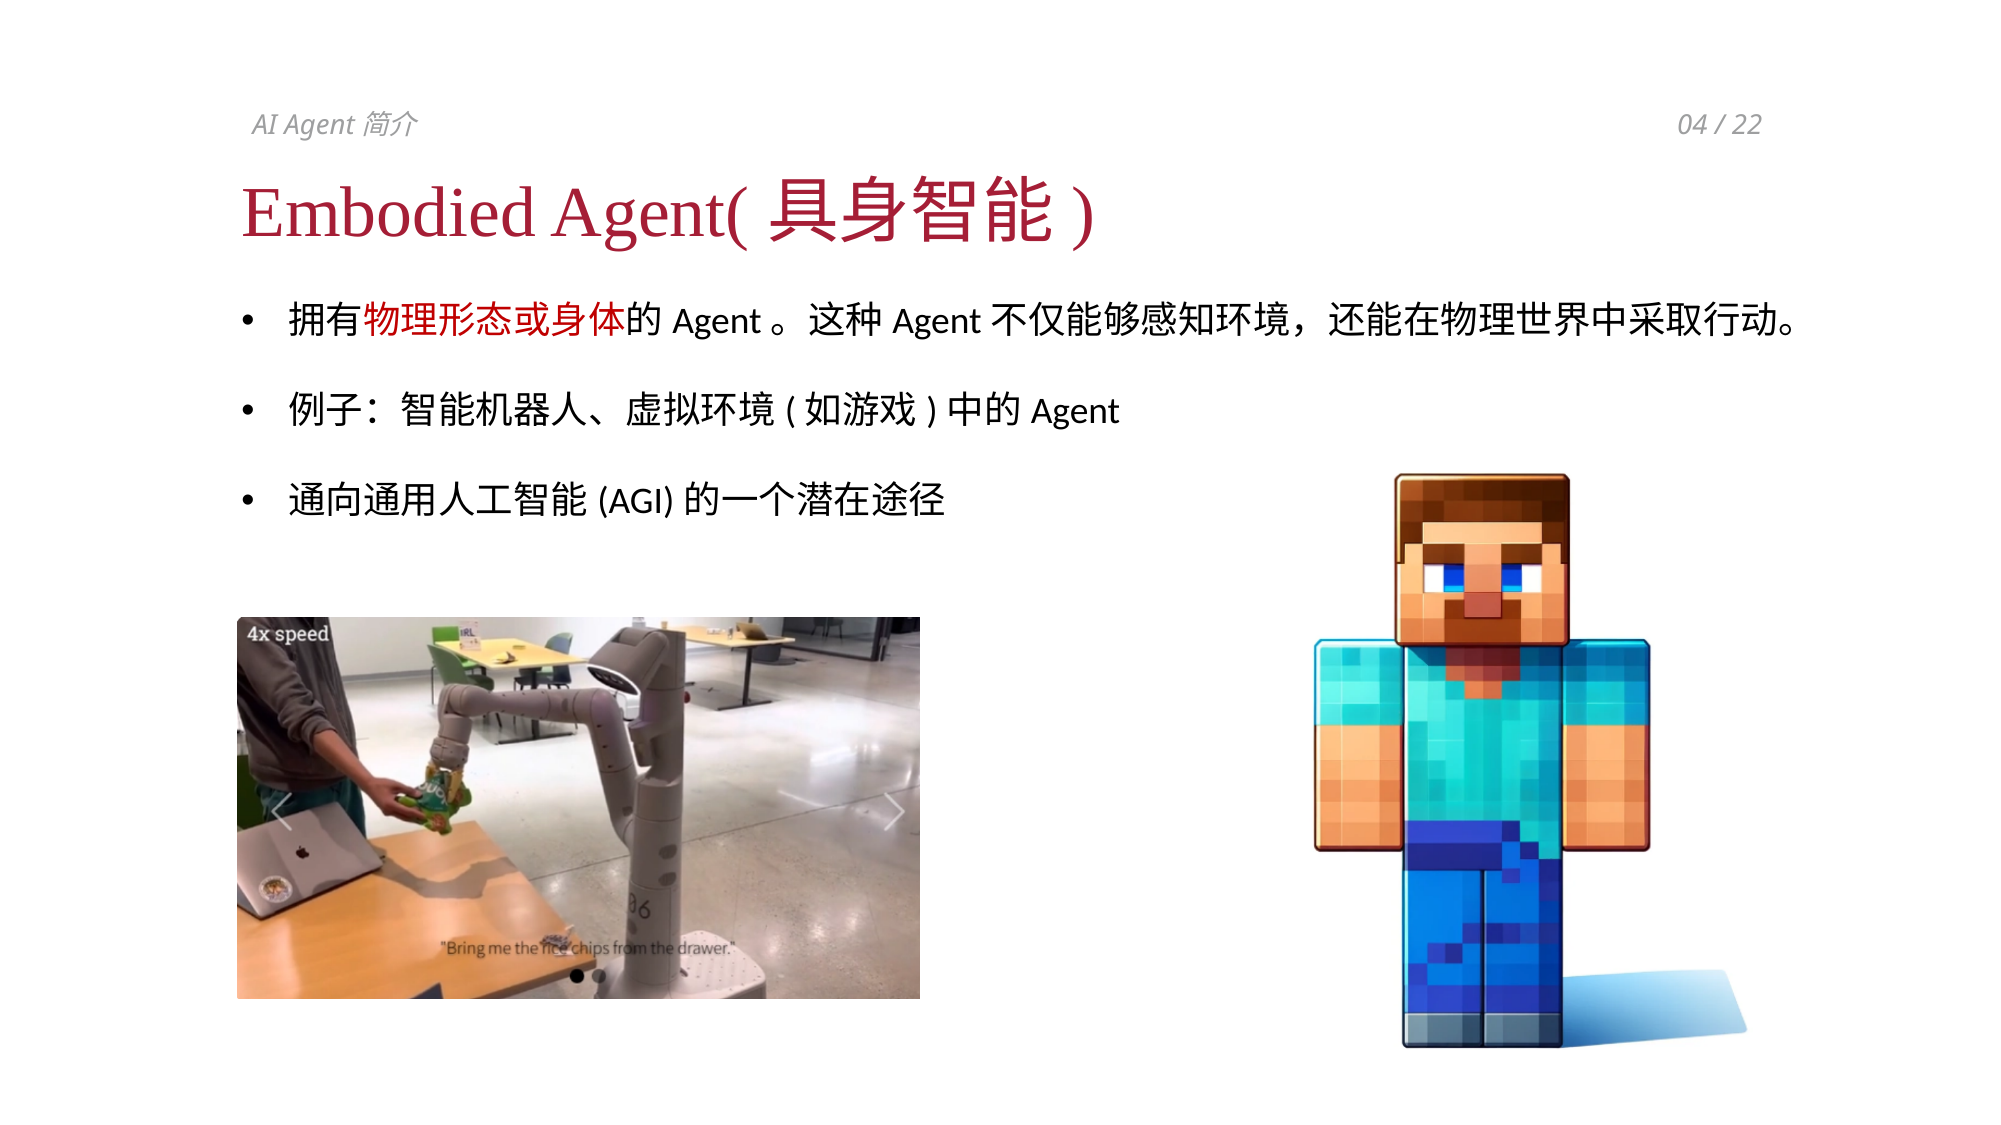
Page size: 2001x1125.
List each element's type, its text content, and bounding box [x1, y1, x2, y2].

text_box 拥有物理形态或身体的Agent。这种Agent不仅能够感知环境，还能在物理世界中采取行动。 例子：智能机器人、虚拟环境(如游戏)中的Agent 通向通用人工智能(AGI)的一个潜在途径 [226, 289, 1956, 529]
picture [1239, 468, 1758, 1051]
text_box AI Agent简介 [237, 111, 713, 147]
picture [237, 617, 920, 999]
text_box 04 / 22 [1585, 111, 1777, 147]
text_box Embodied Agent(具身智能) [226, 188, 1758, 258]
